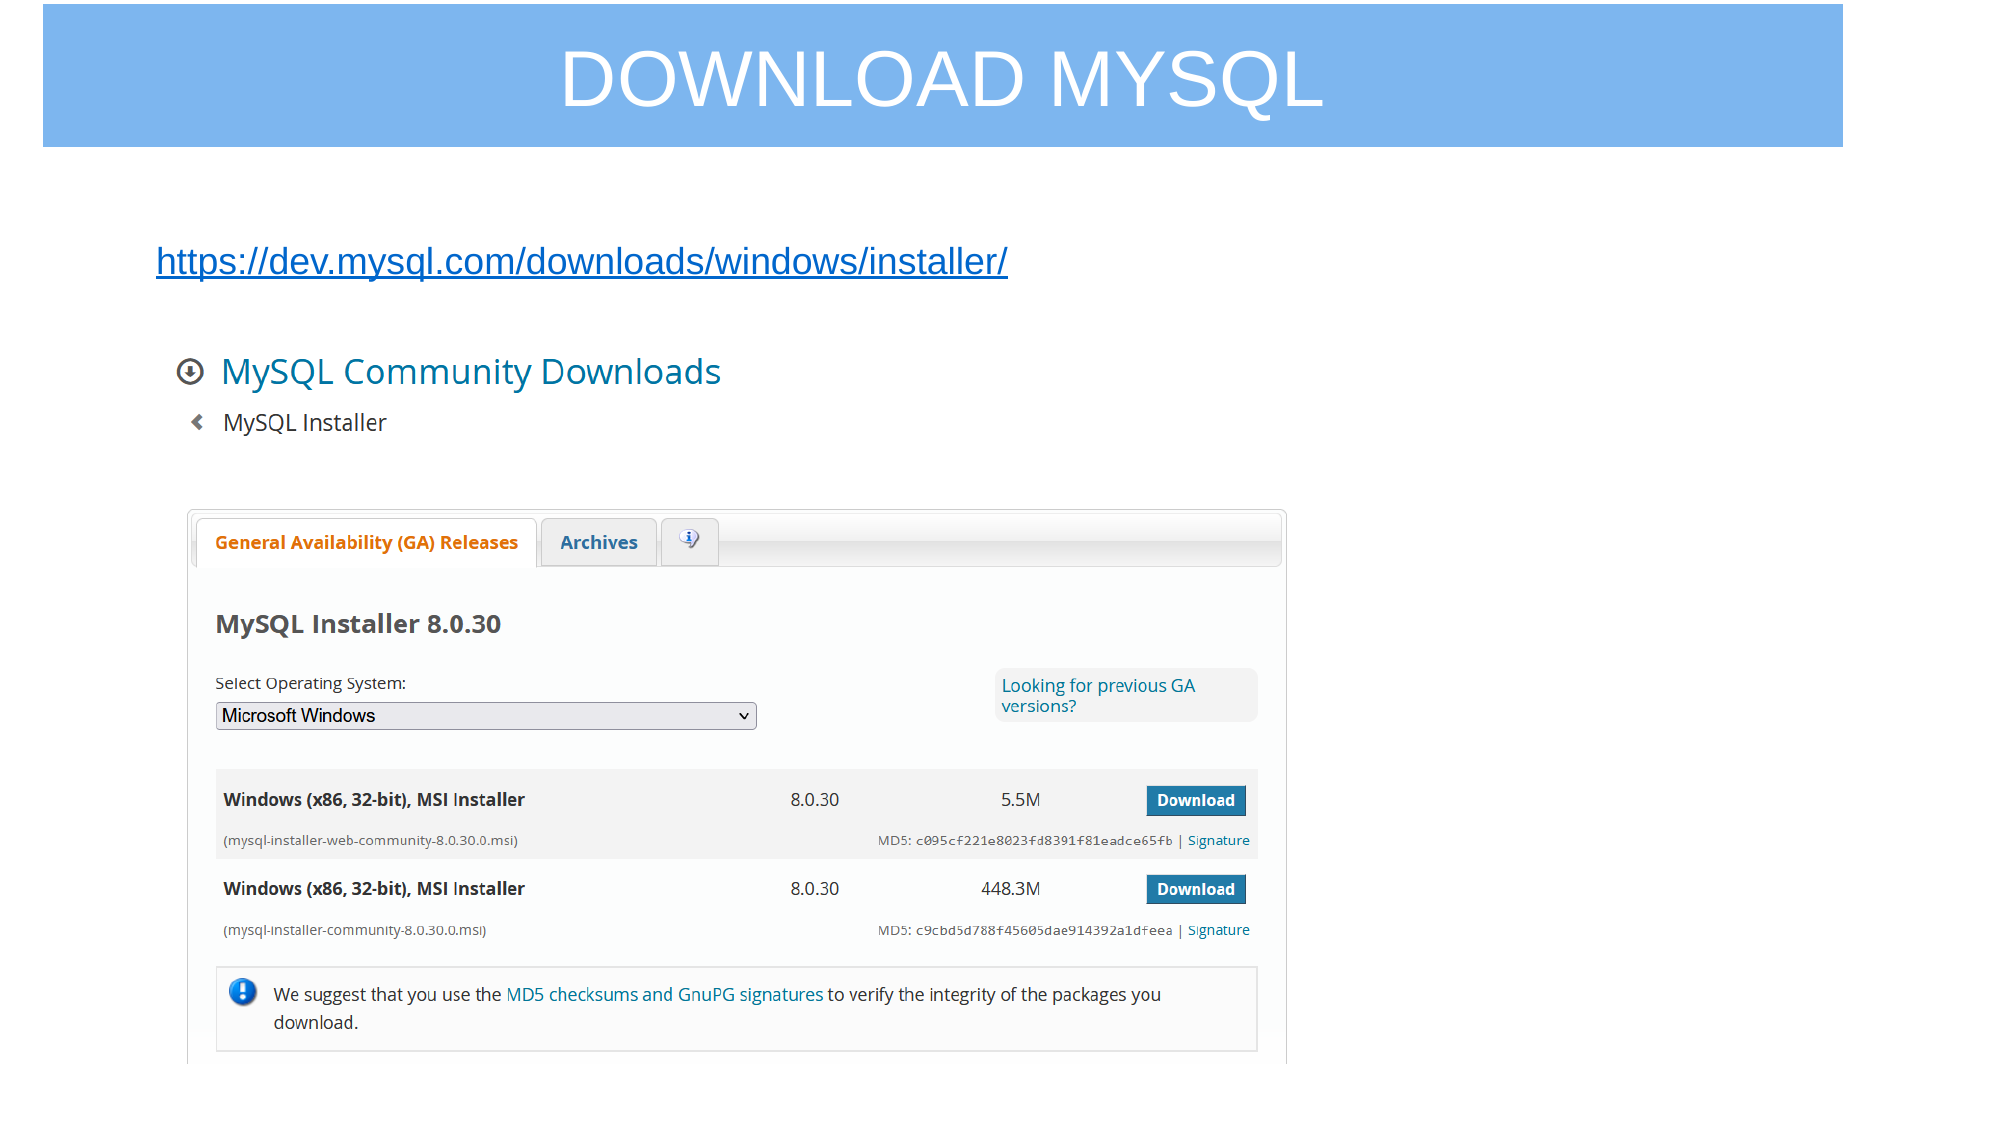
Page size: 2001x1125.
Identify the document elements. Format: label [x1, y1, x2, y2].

list [137, 349, 1383, 1064]
text_box [57, 44, 1990, 1110]
